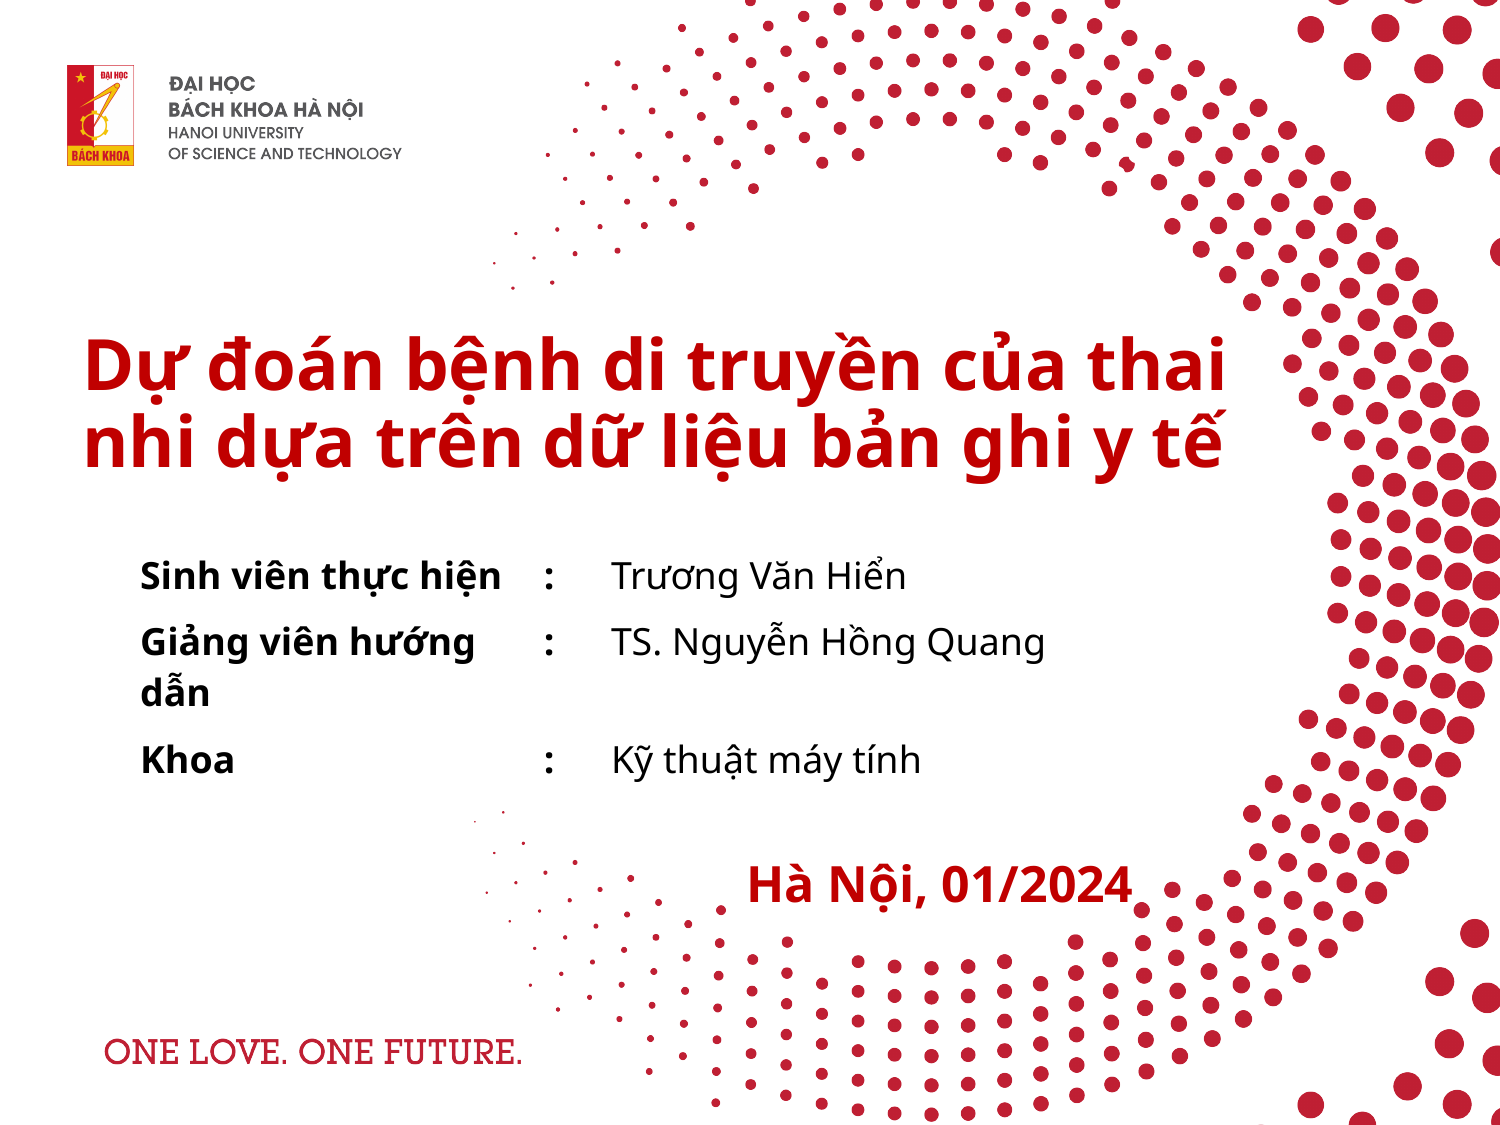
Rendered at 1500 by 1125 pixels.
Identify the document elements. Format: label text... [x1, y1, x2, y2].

table_header Trương Văn Hiển [596, 542, 1125, 608]
table_cell : [529, 726, 596, 792]
table_cell Giảng viên hướng dẫn [125, 608, 529, 726]
table_header Sinh viên thực hiện [125, 542, 529, 608]
table_cell : [529, 608, 596, 726]
table_cell Kỹ thuật máy tính [596, 726, 1125, 792]
table_header : [529, 542, 596, 608]
text_box Dự đoán bệnh di truyền của thai nhi dựa trên dữ liệu bản ghi y tế [67, 322, 1320, 462]
text_box Hà Nội, 01/2024 [731, 845, 1482, 920]
table_cell TS. Nguyễn Hồng Quang [596, 608, 1125, 726]
picture [0, 0, 1500, 1125]
table_cell Khoa [125, 726, 529, 792]
